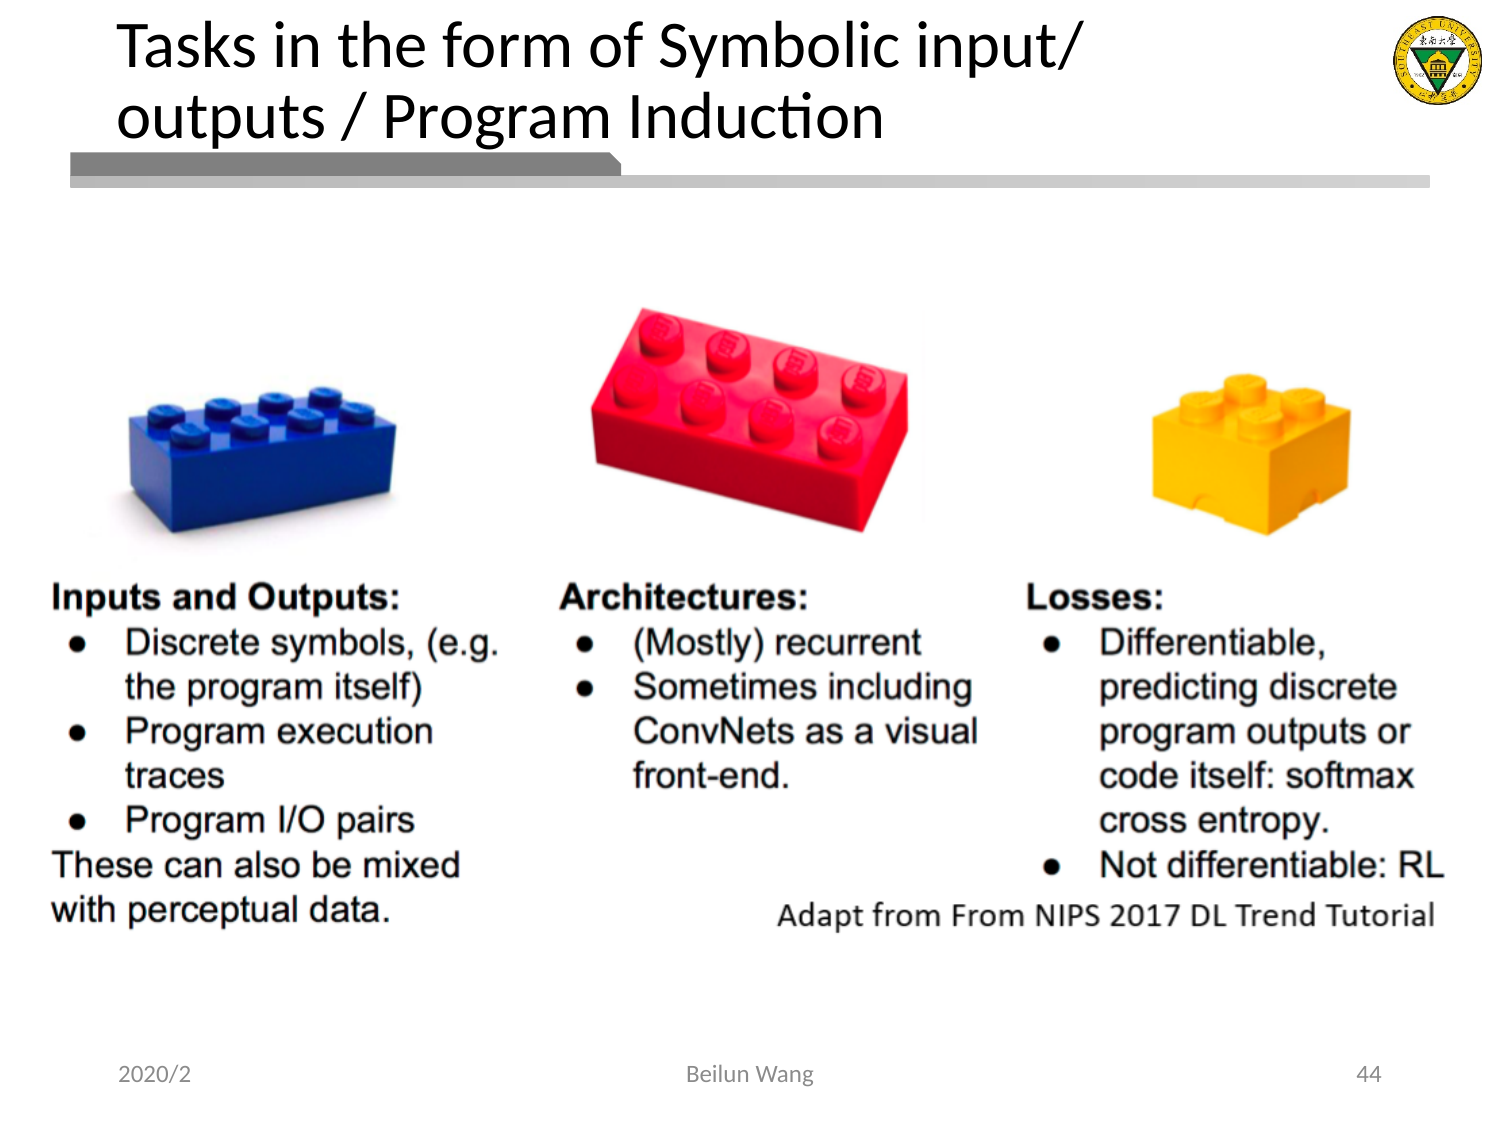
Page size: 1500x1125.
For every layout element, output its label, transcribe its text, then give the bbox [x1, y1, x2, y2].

footer Beilun Wang [496, 1042, 1004, 1103]
title Tasks in the form of Symbolic input/ outputs / Program Induction [101, 2, 1359, 99]
picture [43, 236, 1457, 937]
picture [1393, 16, 1482, 105]
slide_number 44 [1059, 1042, 1397, 1103]
slide_number 2020/2 [103, 1042, 441, 1103]
